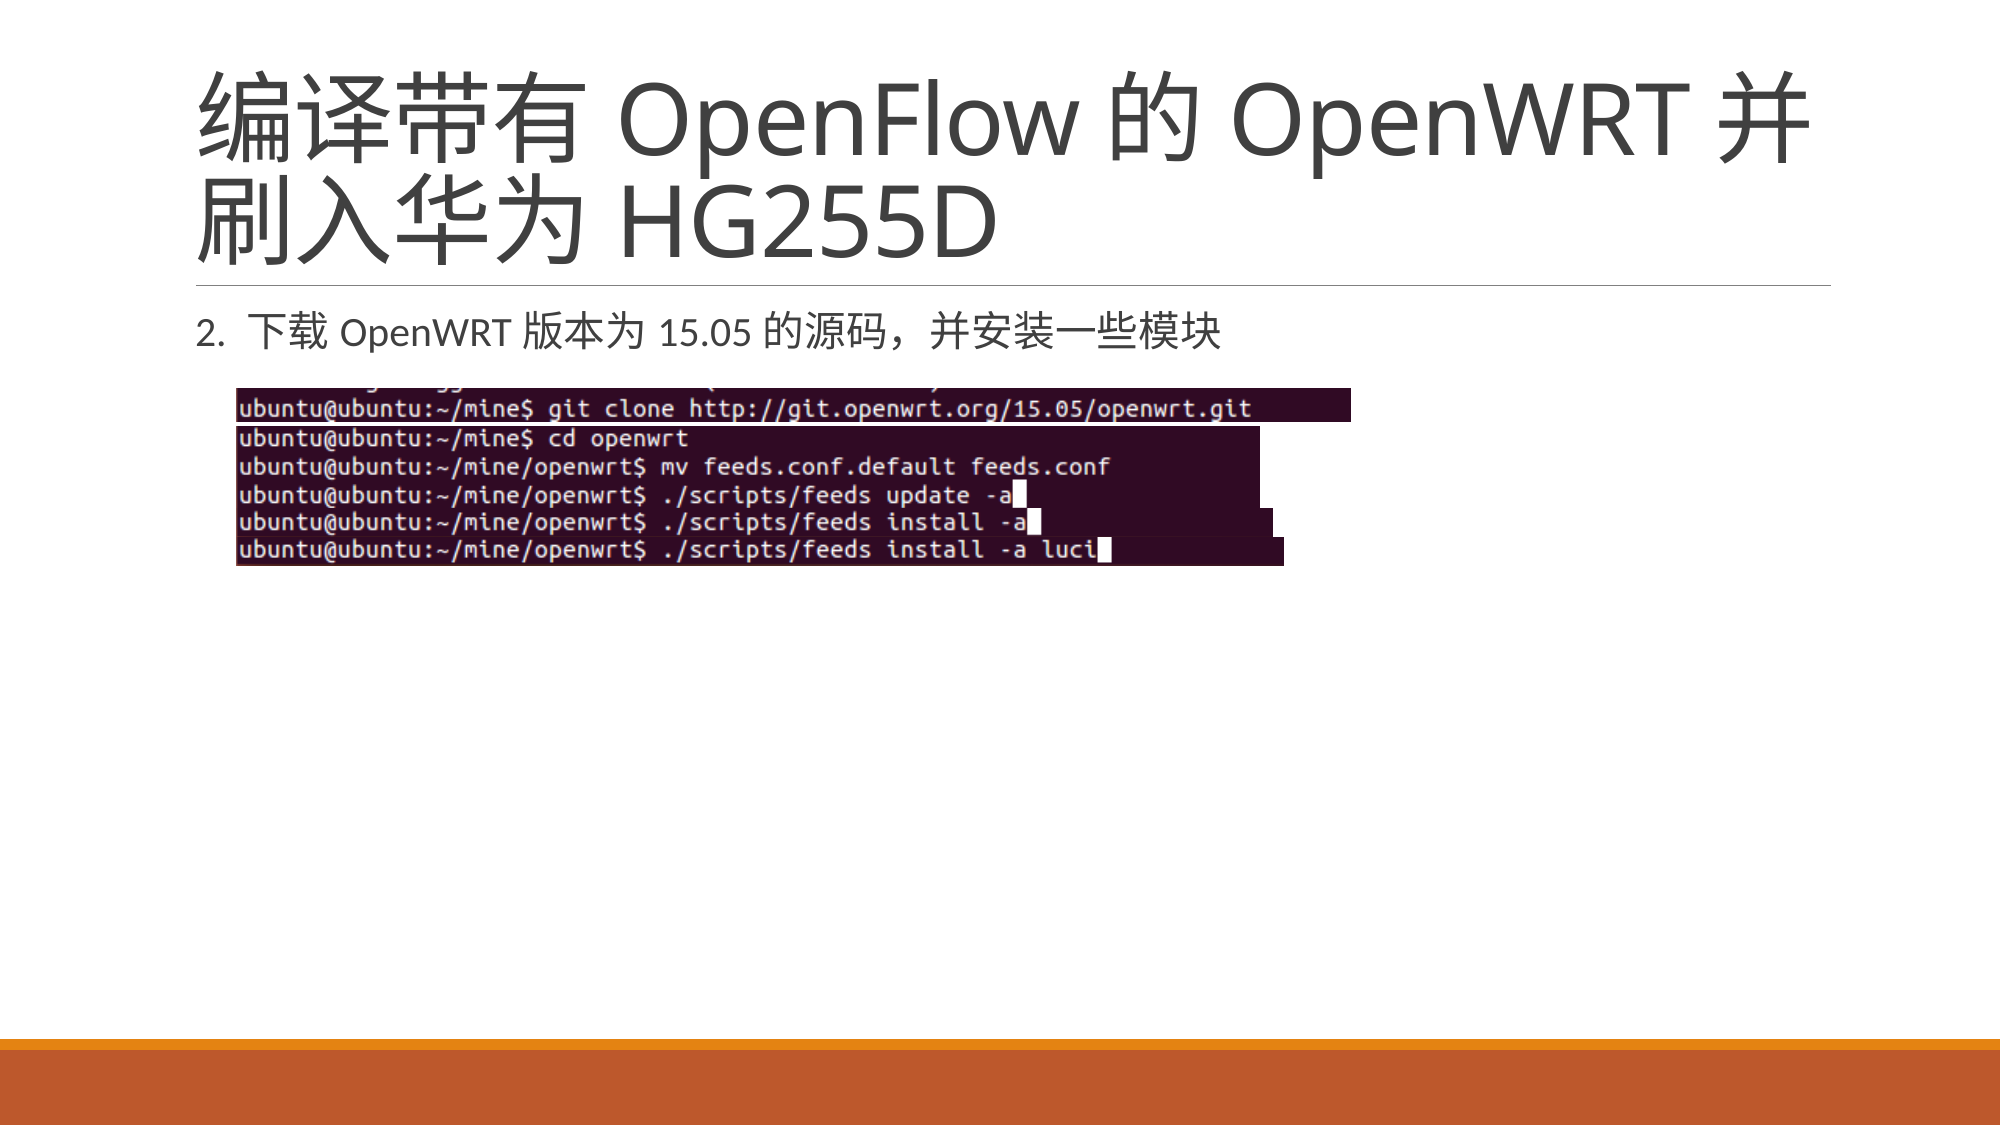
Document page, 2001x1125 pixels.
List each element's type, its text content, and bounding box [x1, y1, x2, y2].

list 2. 下载OpenWRT版本为15.05的源码，并安装一些模块 [180, 302, 1830, 963]
picture [235, 426, 1284, 566]
picture [235, 388, 1352, 423]
title 编译带有OpenFlow的OpenWRT并刷入华为HG255D [180, 47, 1830, 285]
